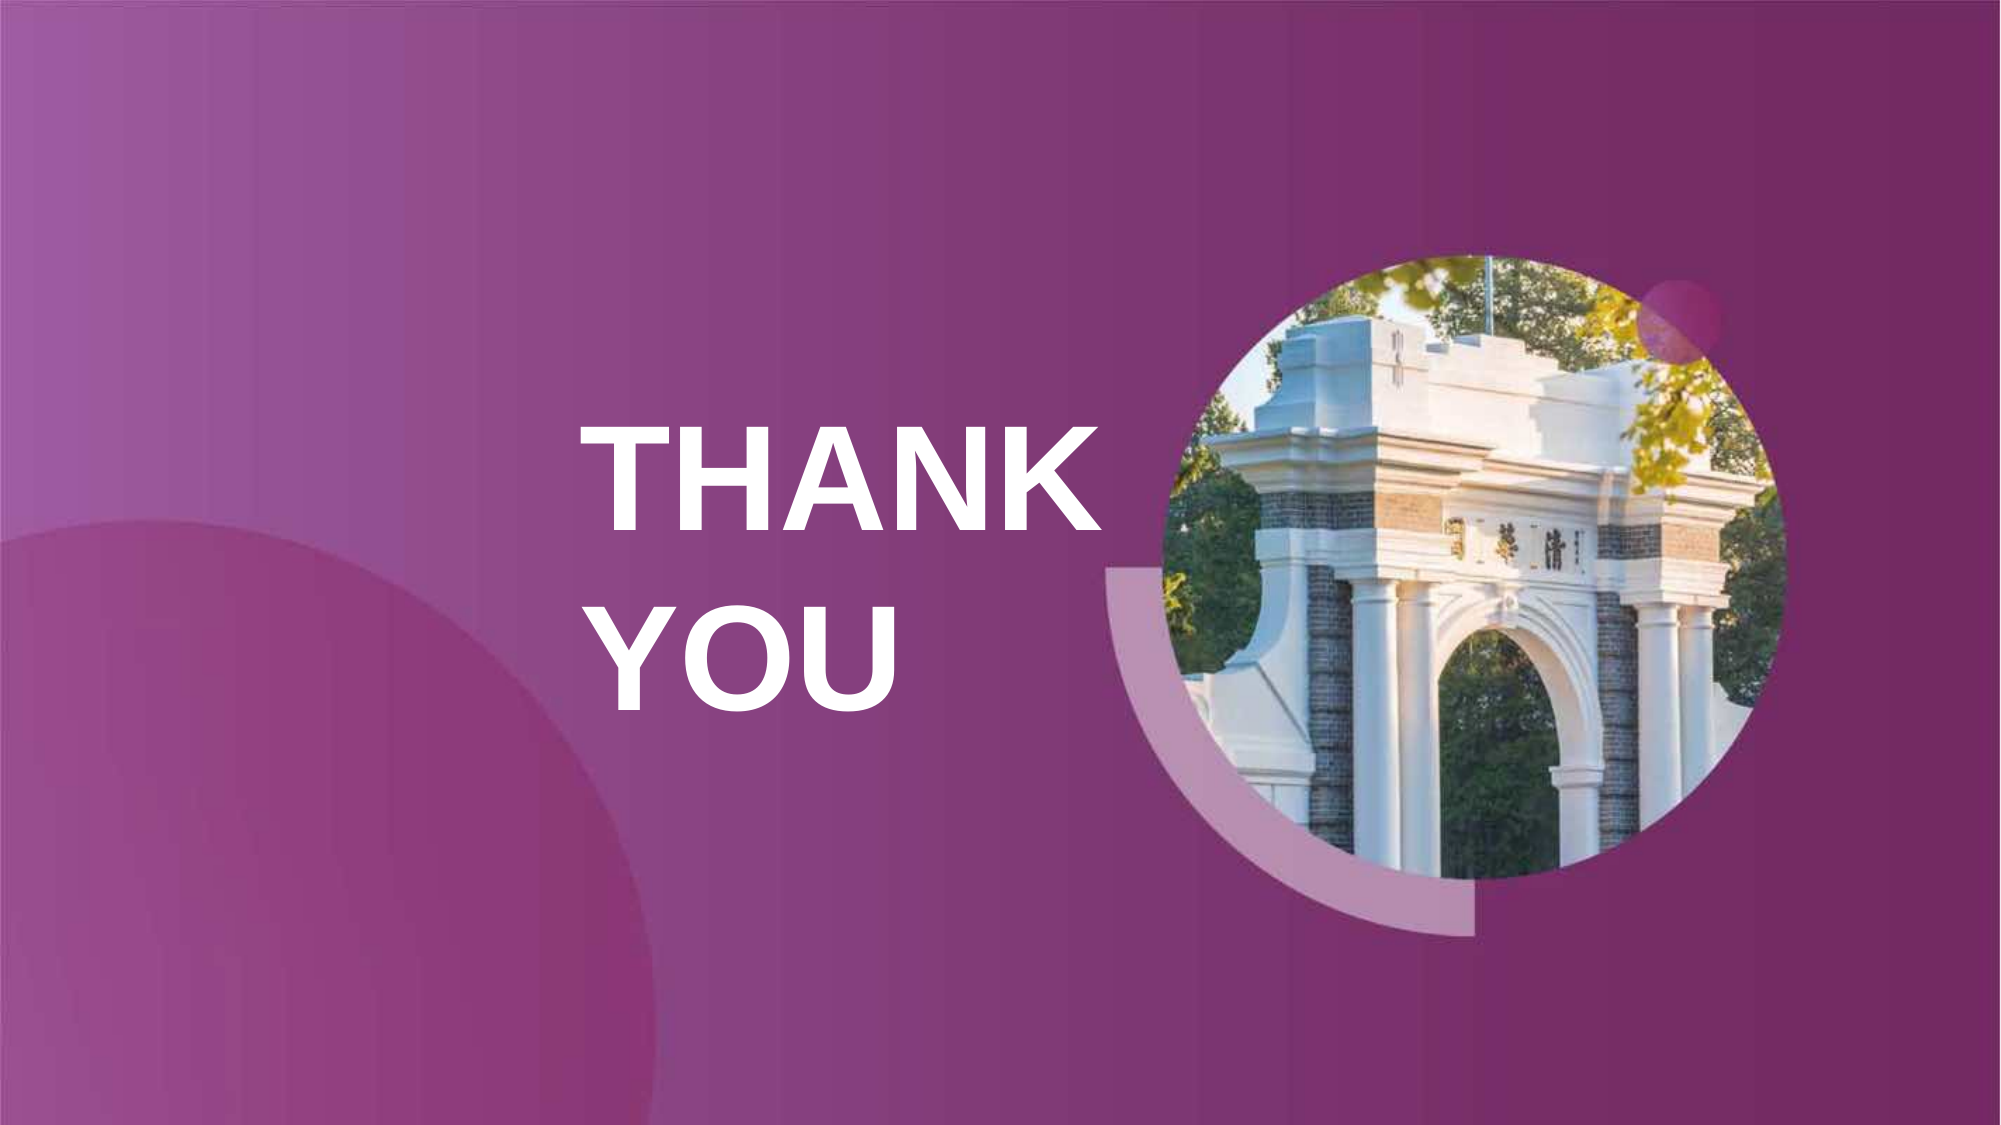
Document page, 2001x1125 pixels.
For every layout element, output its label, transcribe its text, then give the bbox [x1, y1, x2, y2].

text_box THANK YOU [564, 373, 1355, 748]
picture [0, 0, 2001, 1125]
